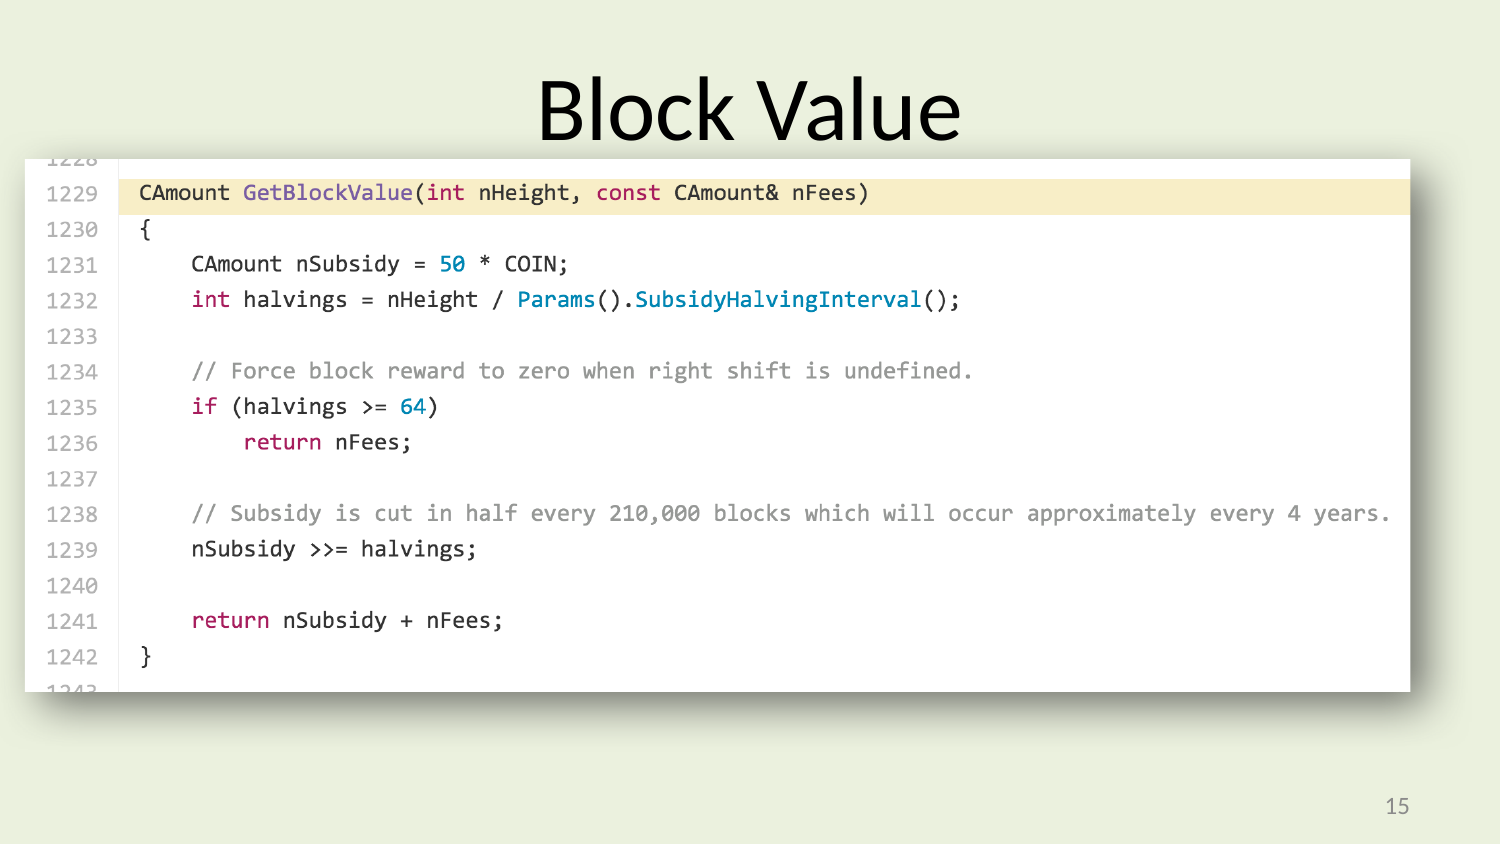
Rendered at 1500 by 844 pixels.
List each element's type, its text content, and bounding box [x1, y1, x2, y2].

title Block Value [75, 33, 1425, 147]
picture [24, 159, 1411, 693]
slide_number 14 [1074, 782, 1425, 827]
